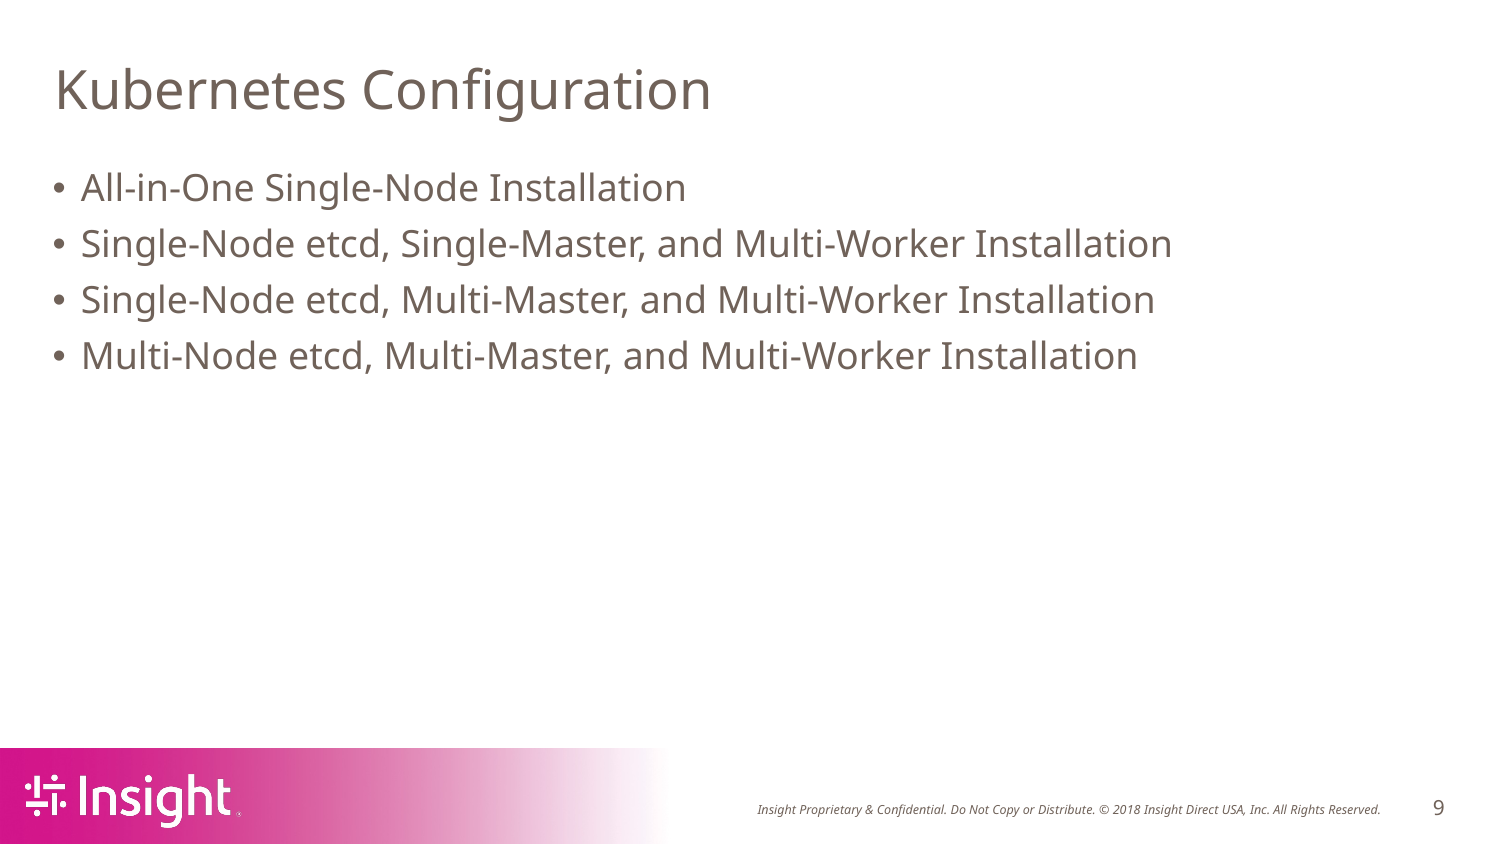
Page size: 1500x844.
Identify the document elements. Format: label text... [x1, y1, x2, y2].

picture [0, 748, 999, 844]
title Kubernetes Configuration [39, 36, 1470, 148]
list All-in-One Single-Node Installation Single-Node etcd, Single-Master, and Multi-Worker Installation Single-Node etcd, Multi-Master, and Multi-Worker Installation Multi-Node etcd, Multi-Master, and Multi-Worker Installation [37, 161, 1468, 644]
